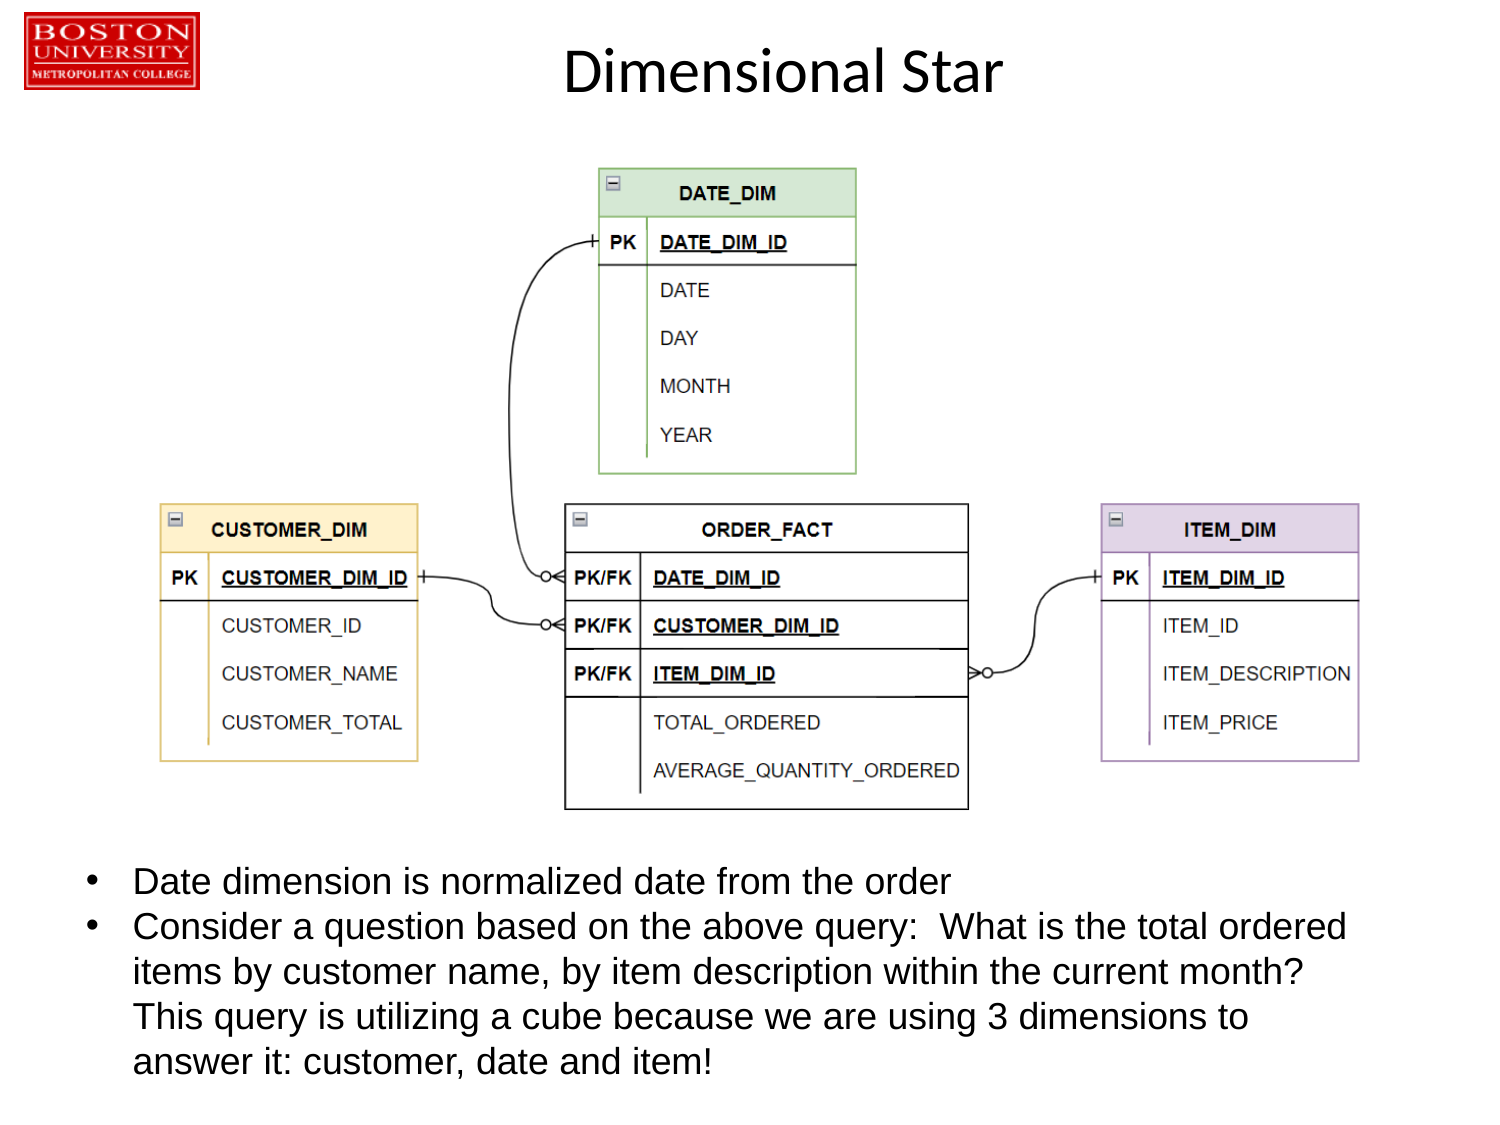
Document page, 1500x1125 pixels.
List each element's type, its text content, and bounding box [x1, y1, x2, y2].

title Dimensional Star [109, 20, 1460, 114]
text_box Date dimension is normalized date from the order Consider a question based on the above query: What is the total ordered items by customer name, by item description within the current month? This query is utilizing a cube because we are using 3 dimensions to answer it: customer, date and item! [70, 849, 1384, 1090]
picture [24, 12, 201, 90]
picture [130, 134, 1384, 860]
